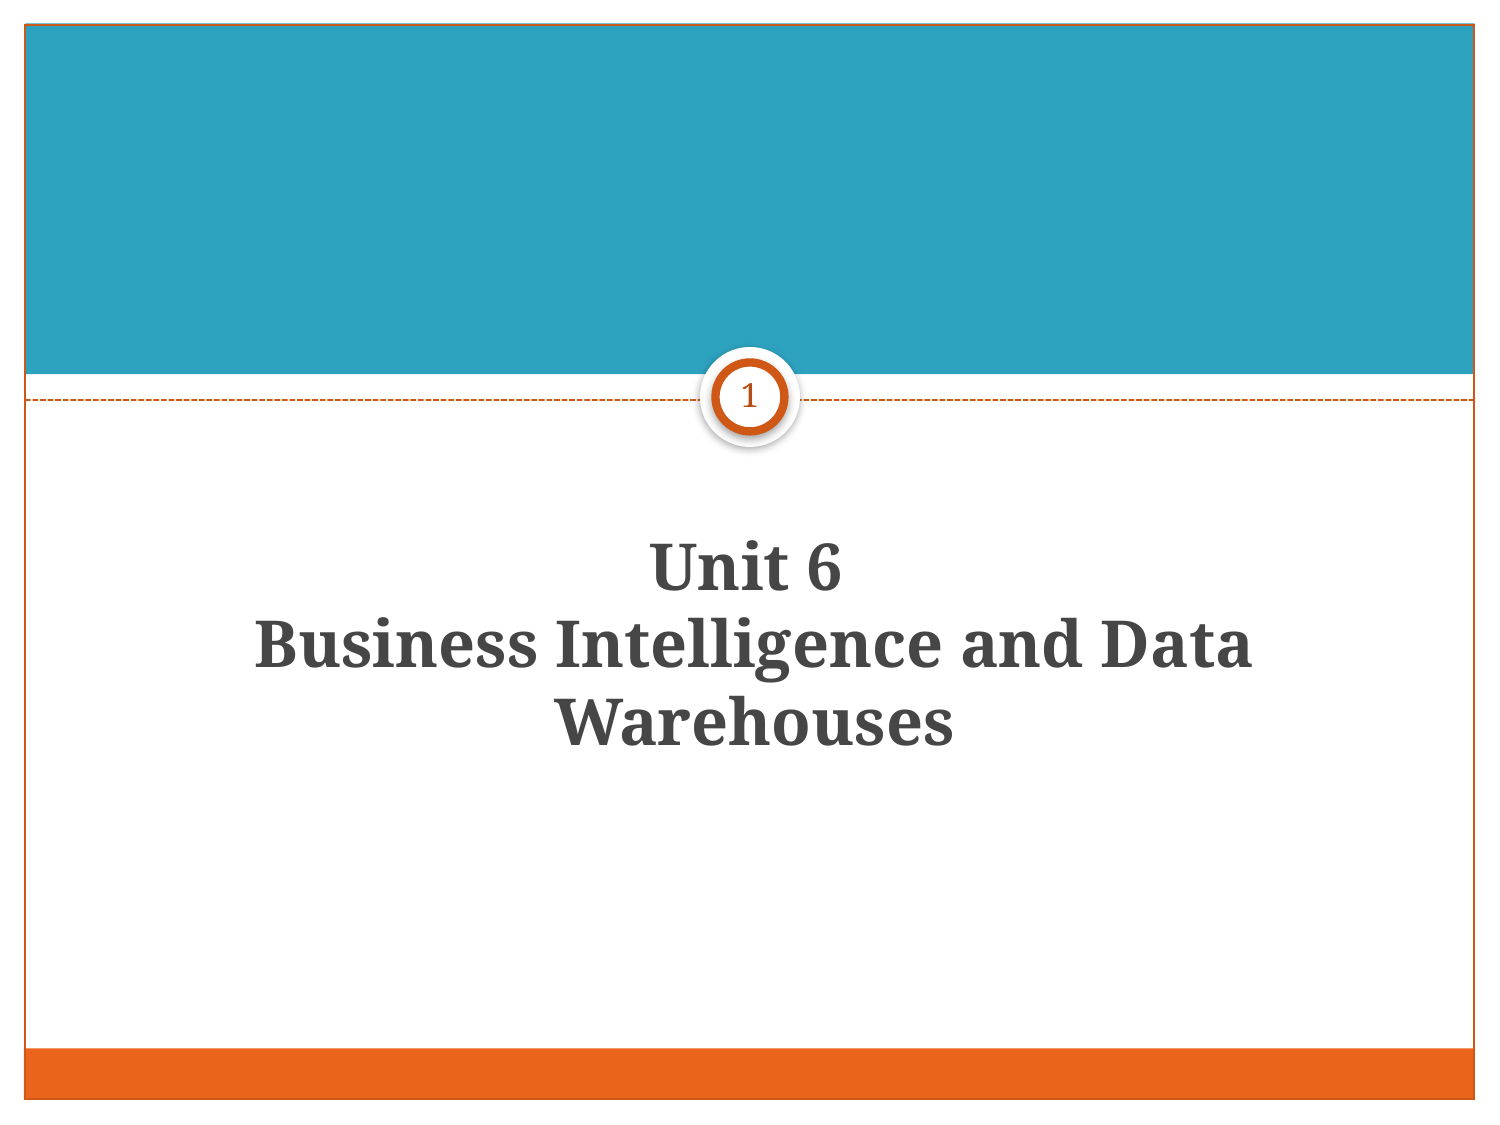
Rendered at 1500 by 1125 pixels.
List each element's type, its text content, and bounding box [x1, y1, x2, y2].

slide_number 1 [712, 360, 788, 434]
title Unit 6 Business Intelligence and Data Warehouses [117, 515, 1393, 766]
